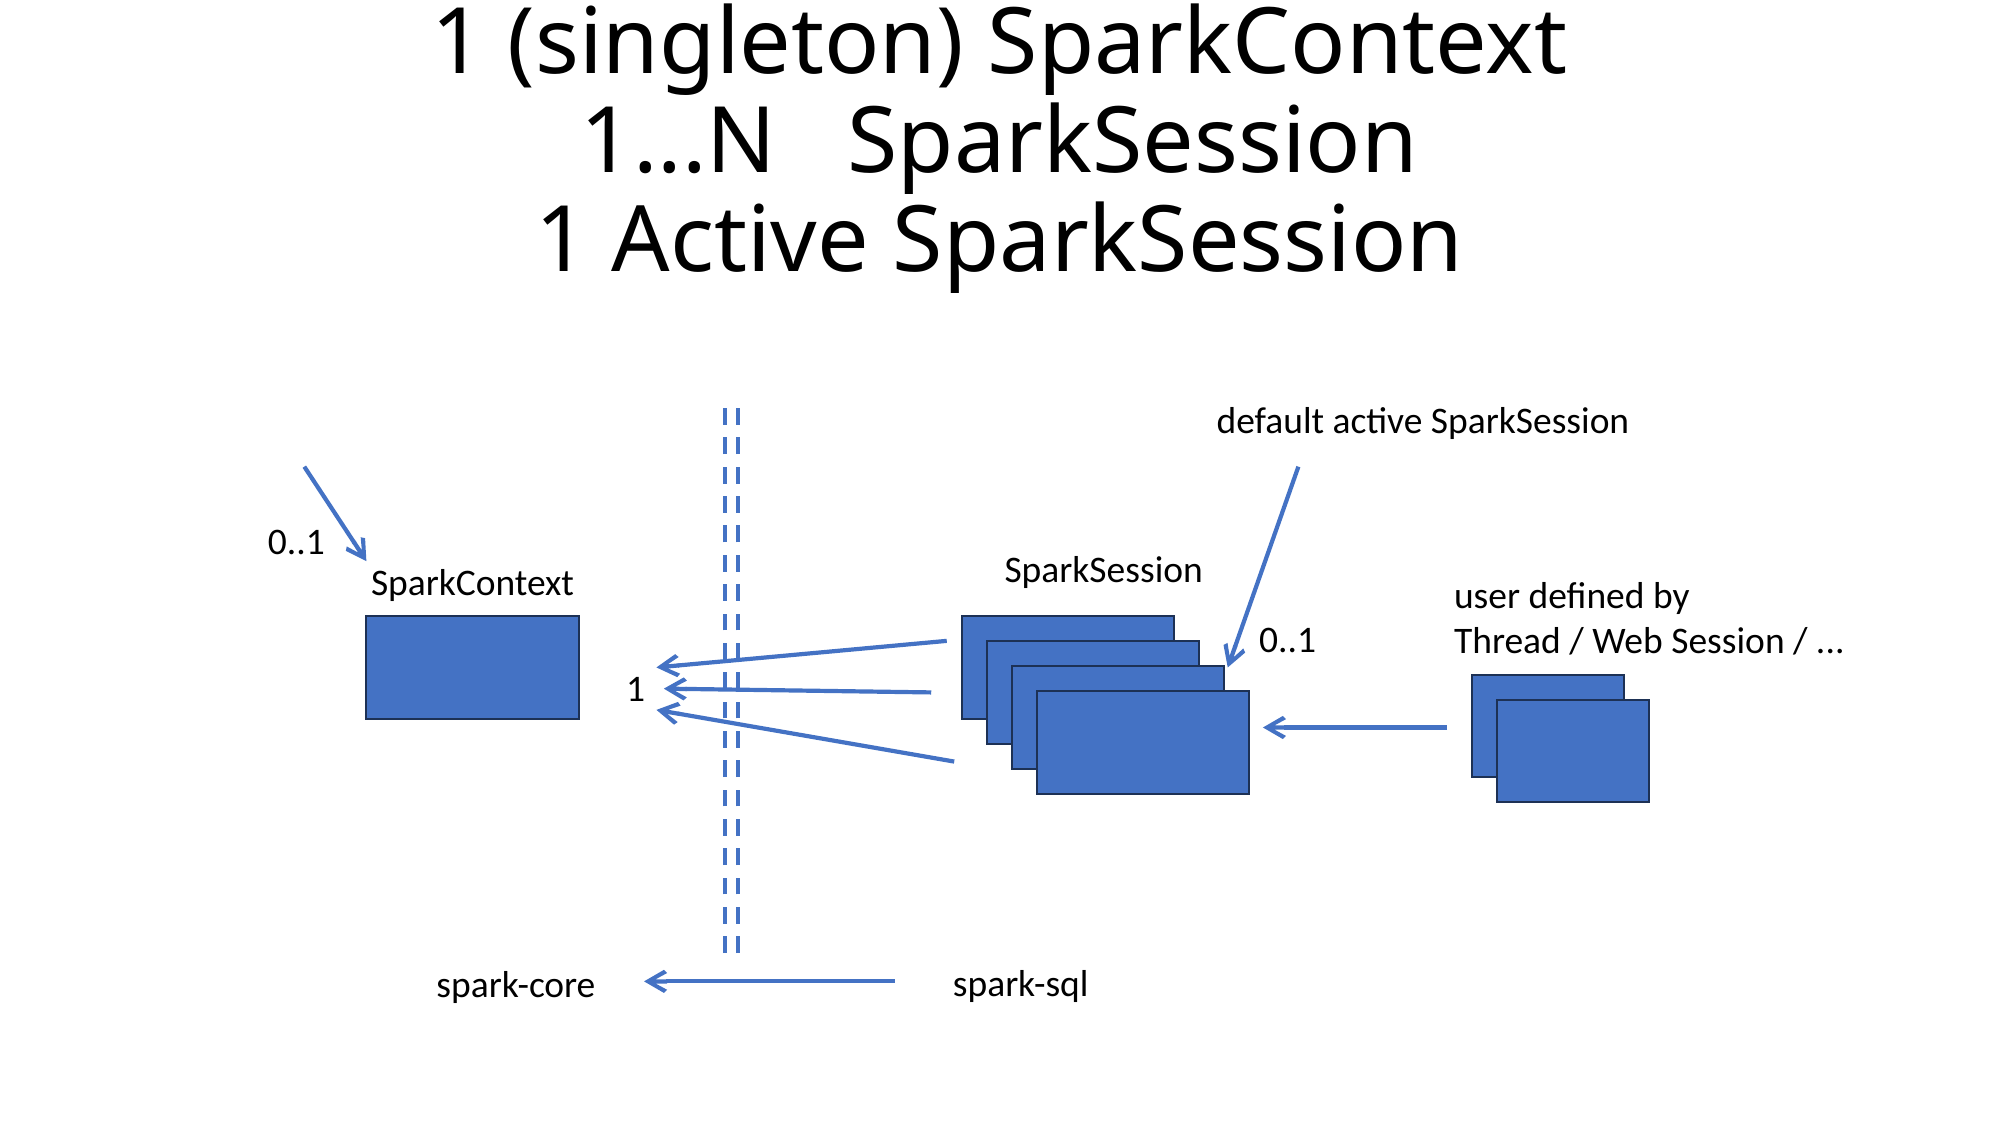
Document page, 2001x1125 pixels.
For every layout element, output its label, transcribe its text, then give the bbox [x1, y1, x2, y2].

text_box SparkContext [356, 550, 590, 611]
text_box default active SparkSession [1201, 388, 1645, 448]
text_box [656, 709, 955, 762]
title 1 (singleton) SparkContext 1...N SparkSession 1 Active SparkSession [137, 0, 1863, 396]
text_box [1227, 466, 1299, 668]
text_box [739, 640, 947, 668]
text_box [1496, 699, 1650, 803]
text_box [663, 688, 932, 693]
text_box [365, 615, 580, 720]
text_box 0..1 [1299, 607, 1332, 668]
text_box [986, 640, 1200, 745]
text_box spark-core [421, 953, 611, 1013]
text_box 0..1 [253, 510, 340, 570]
text_box 1 [611, 656, 661, 717]
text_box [726, 640, 737, 668]
text_box [1011, 665, 1225, 770]
text_box user defined by Thread / Web Session / ... [1439, 563, 1861, 669]
text_box [1036, 690, 1250, 795]
text_box [1471, 674, 1625, 778]
text_box SparkSession [989, 537, 1219, 598]
text_box spark-sql [938, 951, 1104, 1011]
text_box [961, 615, 1175, 720]
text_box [656, 640, 724, 668]
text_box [304, 466, 367, 562]
